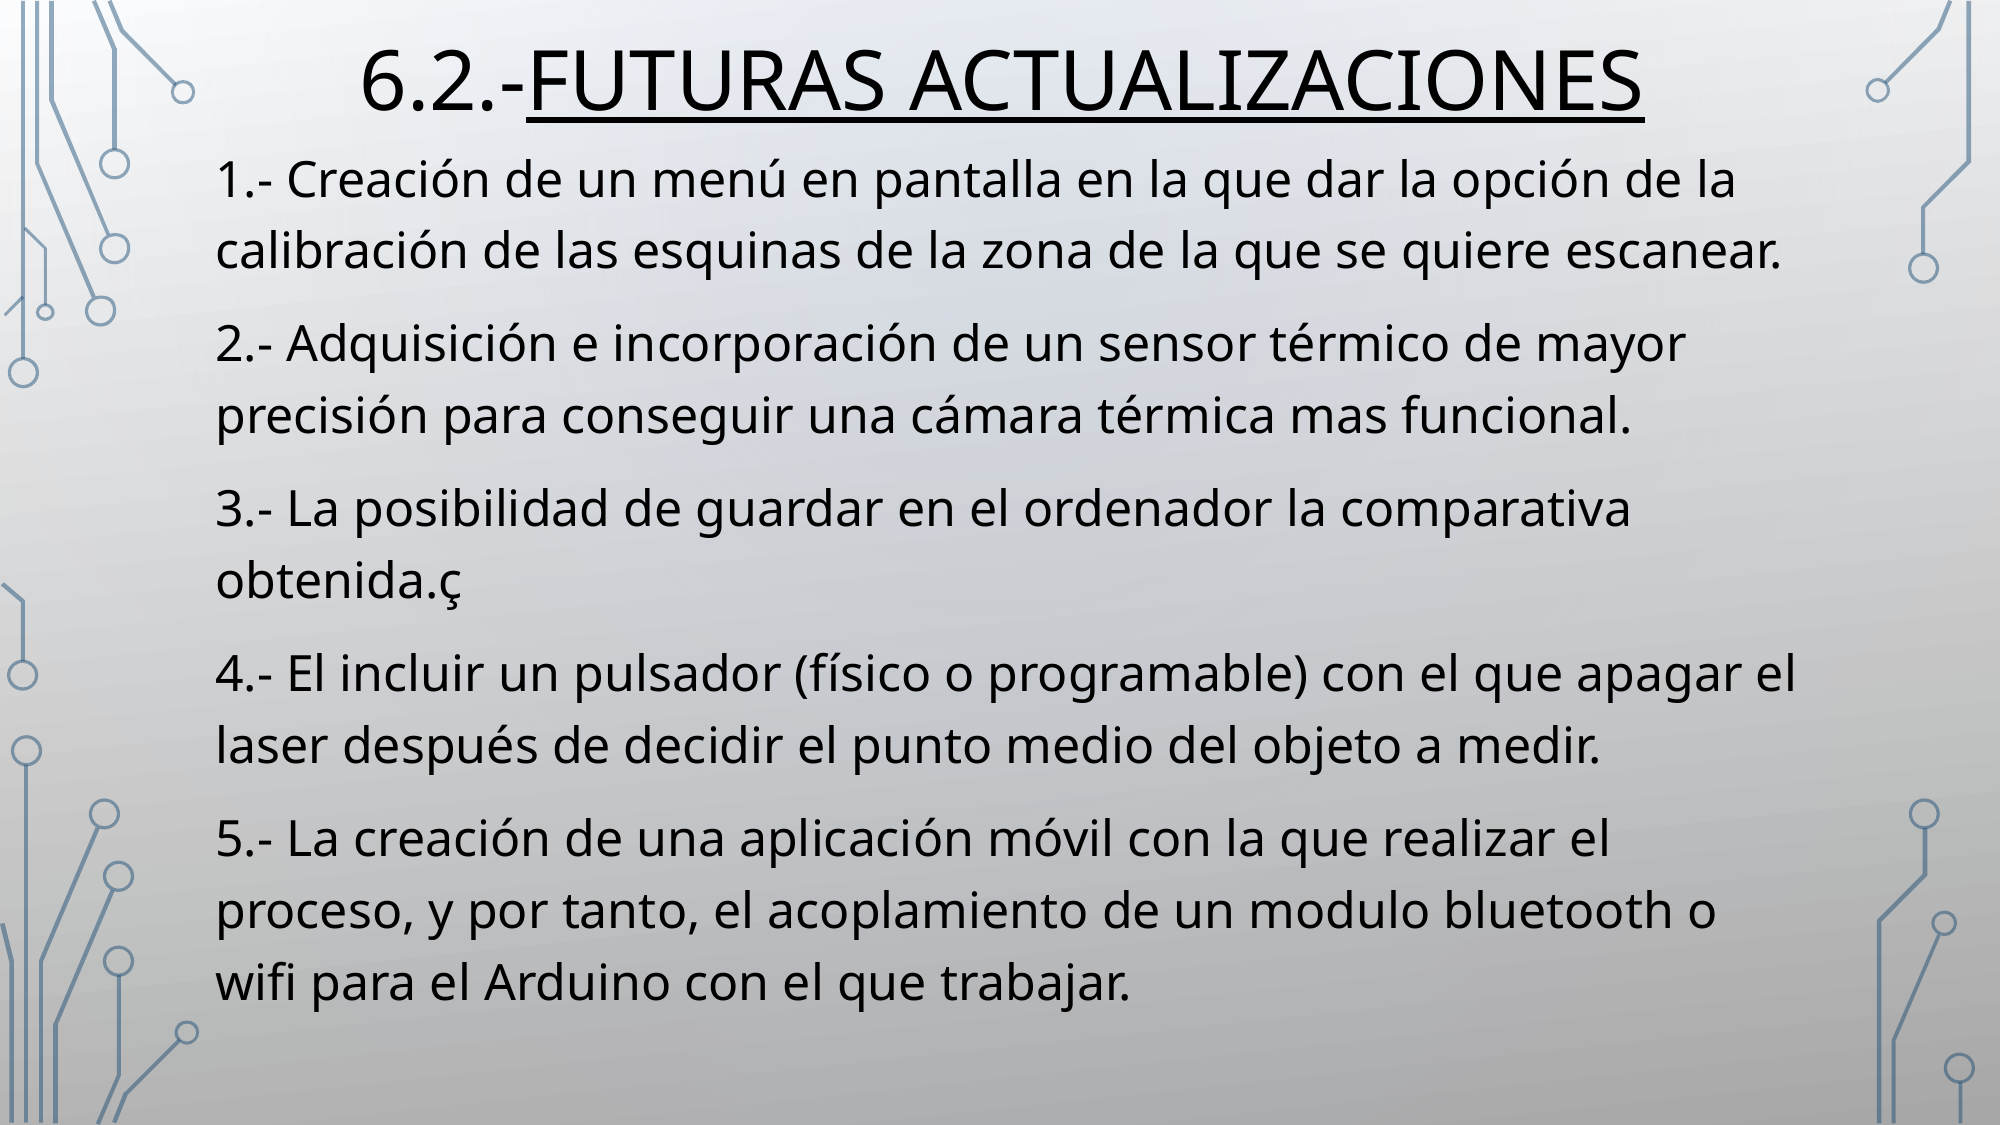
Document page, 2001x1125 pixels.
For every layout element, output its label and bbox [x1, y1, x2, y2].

text_box [0, 0, 201, 1125]
text_box [1863, 0, 1976, 1124]
picture [201, 0, 2000, 1125]
